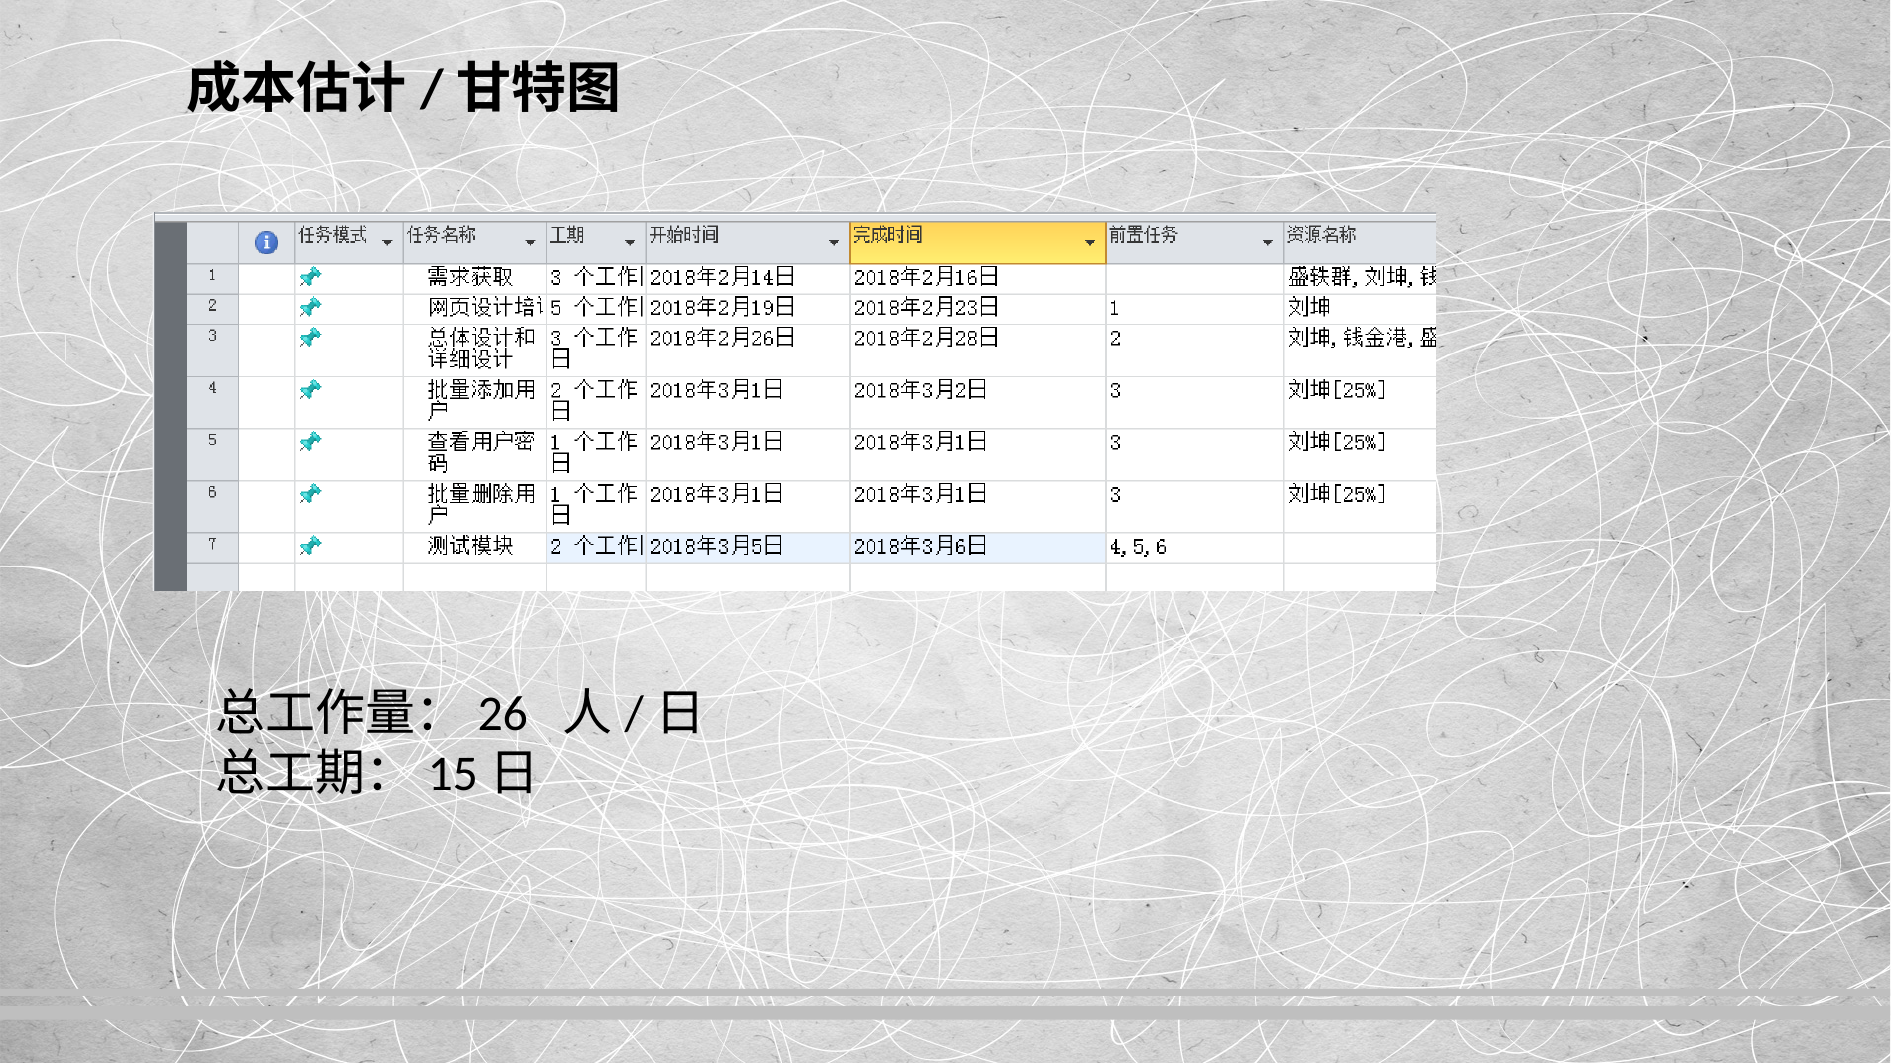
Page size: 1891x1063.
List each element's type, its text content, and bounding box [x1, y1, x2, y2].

picture [0, 1020, 1891, 1063]
list 成本估计/甘特图 [172, 34, 1170, 136]
text_box 总工作量：26 人/日 总工期：15日 [200, 673, 1418, 808]
picture [0, 996, 1891, 1005]
picture [0, 0, 1891, 988]
